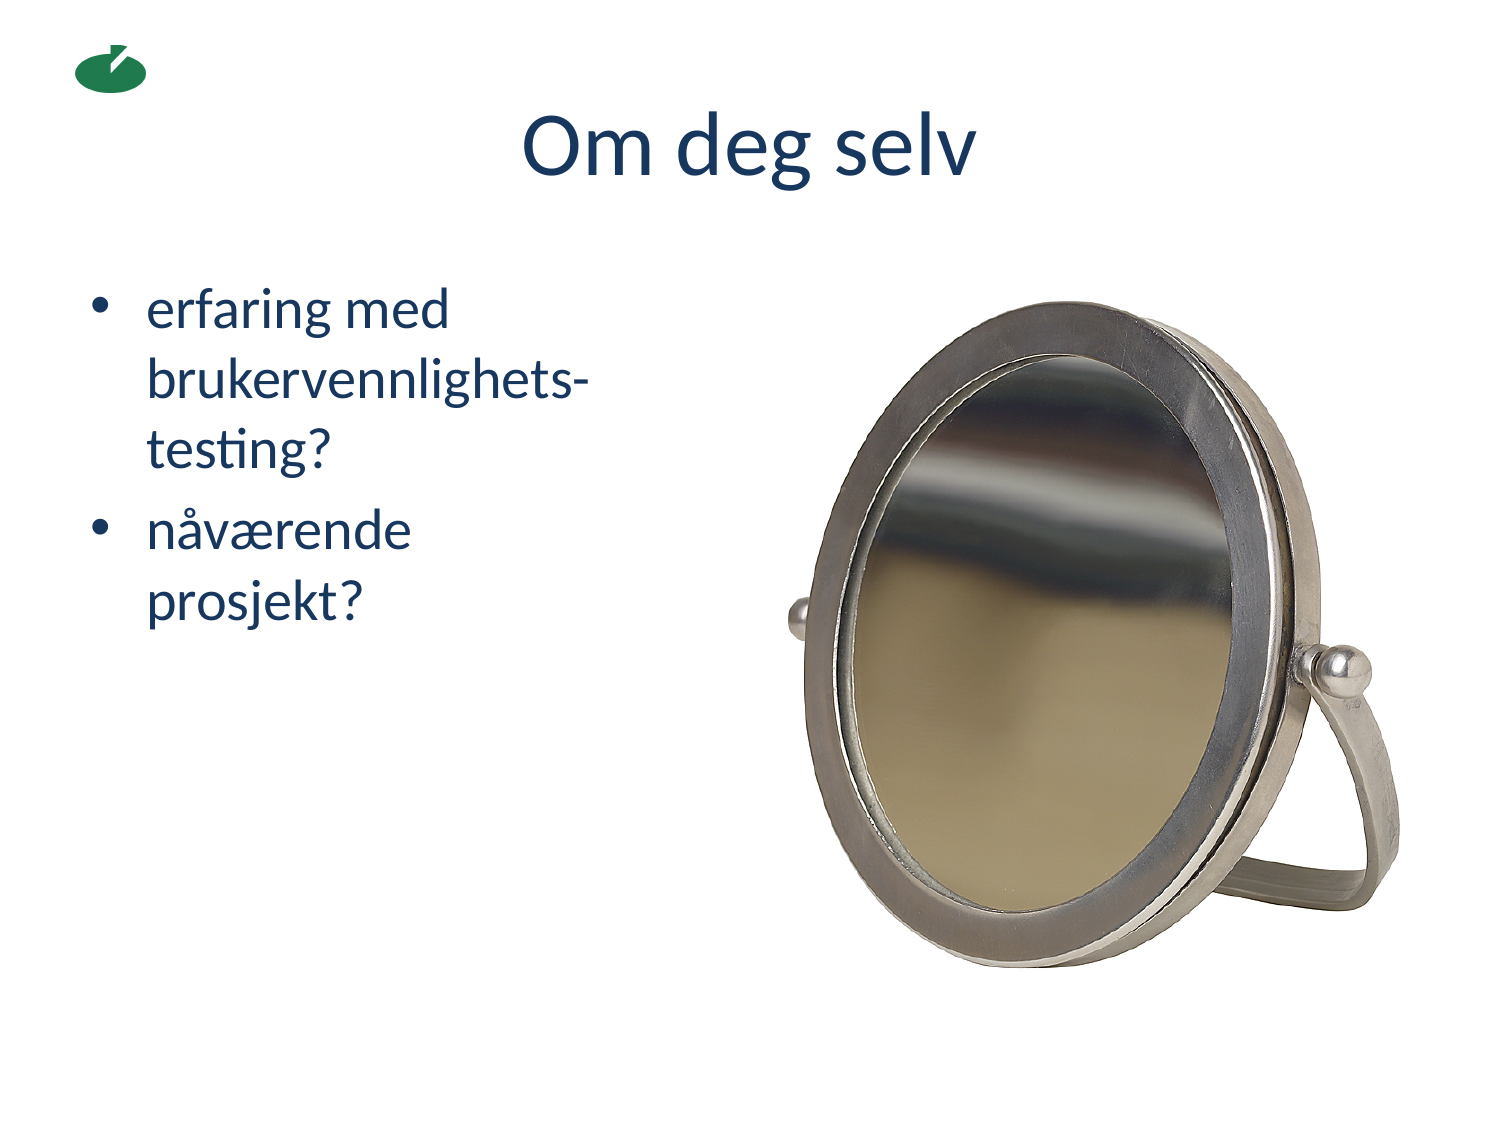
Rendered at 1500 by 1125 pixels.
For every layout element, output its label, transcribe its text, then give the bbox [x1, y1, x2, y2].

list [762, 274, 1426, 993]
list erfaring med brukervennlighets- testing? nåværende prosjekt? [74, 262, 617, 1006]
title Om deg selv [74, 44, 1426, 233]
